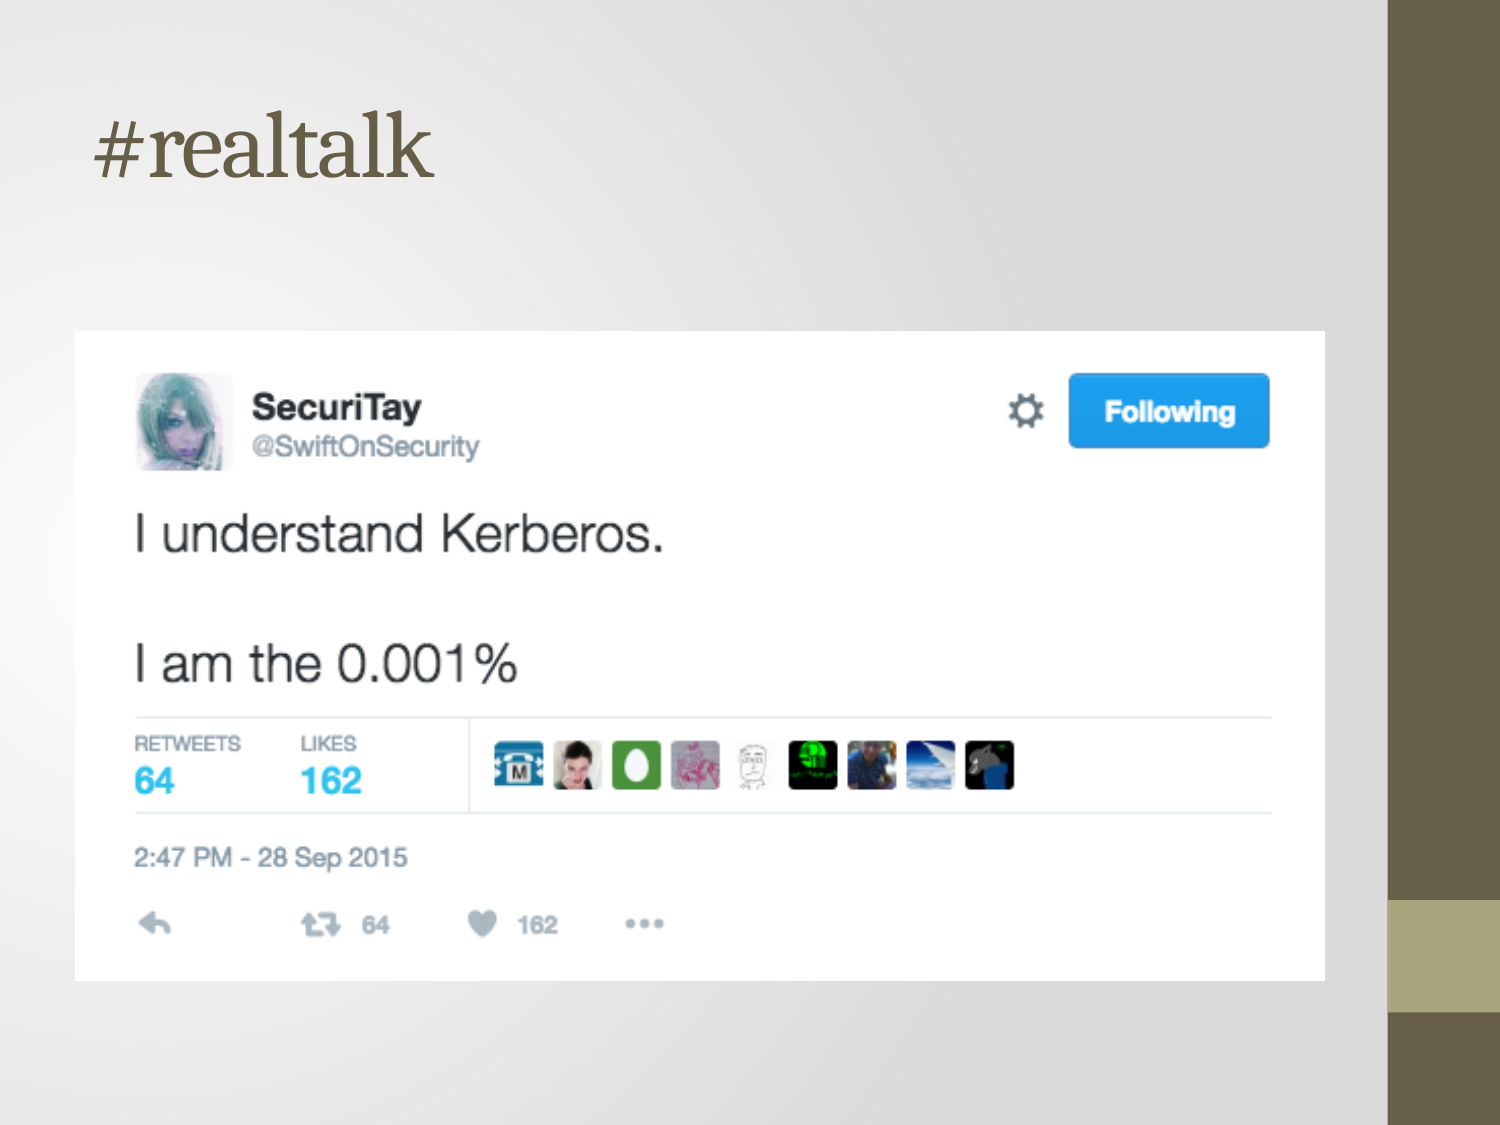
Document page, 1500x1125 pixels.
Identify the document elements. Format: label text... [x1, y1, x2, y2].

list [74, 261, 1326, 1051]
title #realtalk [75, 45, 1325, 233]
